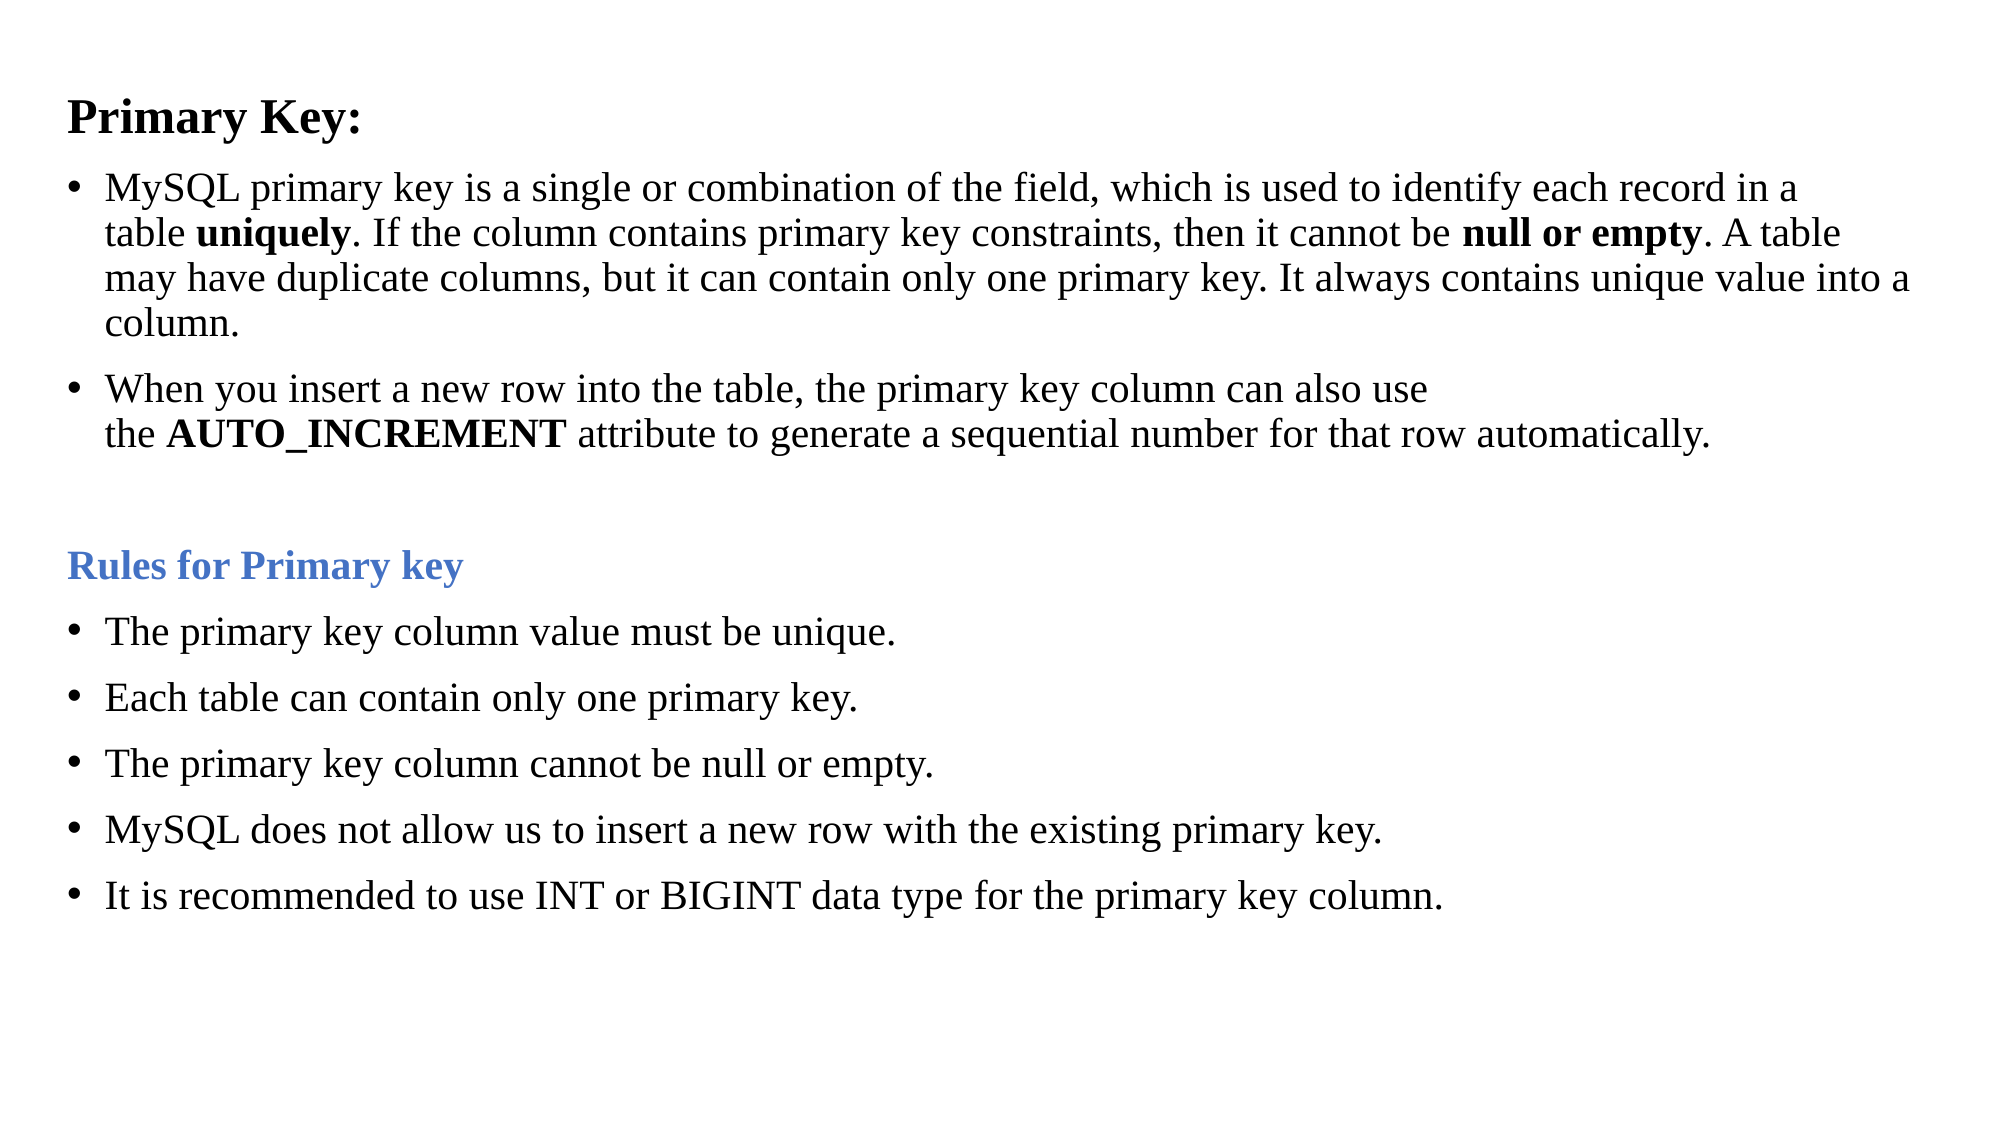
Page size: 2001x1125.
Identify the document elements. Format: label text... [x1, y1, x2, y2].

list Primary Key: MySQL primary key is a single or combination of the field, which is used to identify each record in a table uniquely. If the column contains primary key constraints, then it cannot be null or empty. A table may have duplicate columns, but it can contain only one primary key. It always contains unique value into a column. When you insert a new row into the table, the primary key column can also use the AUTO_INCREMENT attribute to generate a sequential number for that row automatically. Rules for Primary key The primary key column value must be unique. Each table can contain only one primary key. The primary key column cannot be null or empty. MySQL does not allow us to insert a new row with the existing primary key. It is recommended to use INT or BIGINT data type for the primary key column. [52, 83, 1928, 1065]
